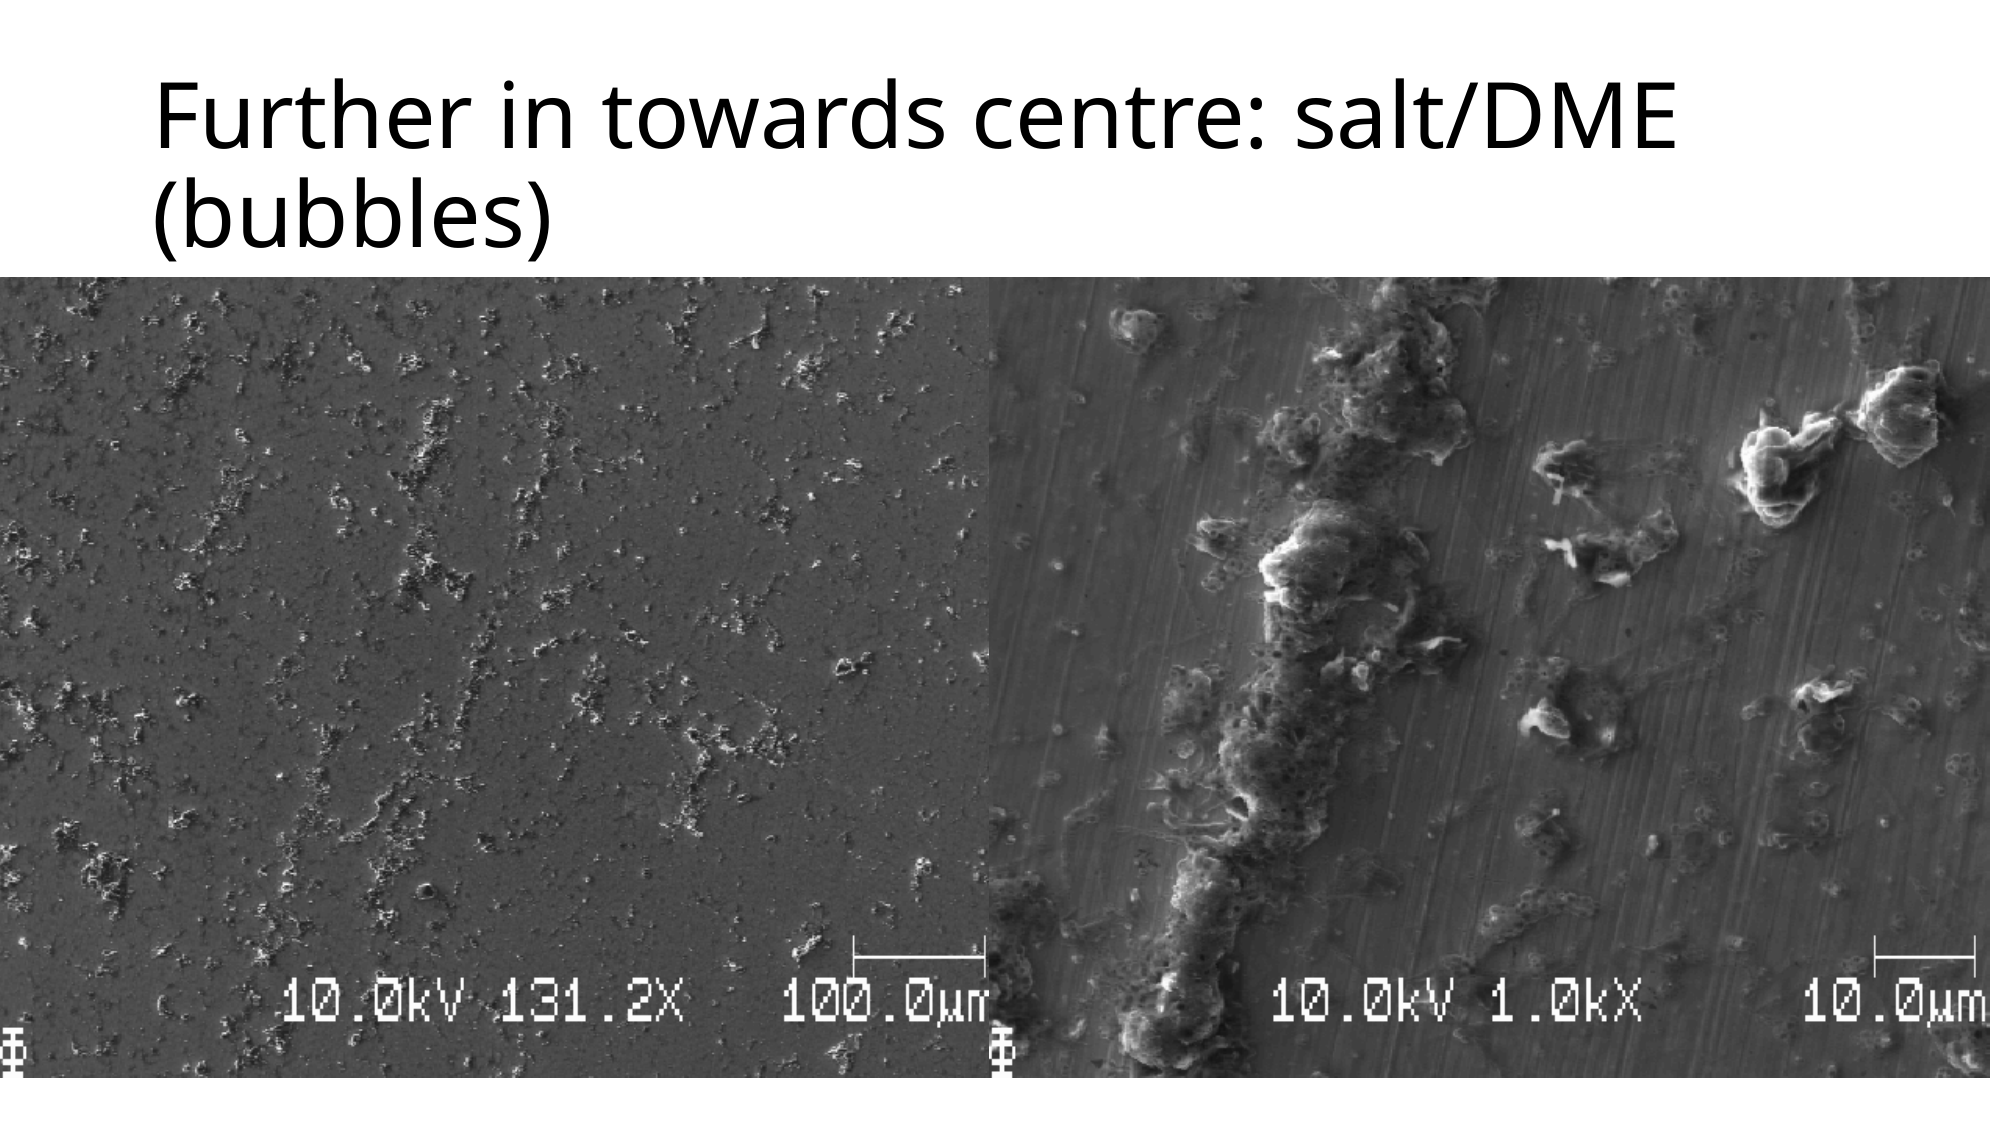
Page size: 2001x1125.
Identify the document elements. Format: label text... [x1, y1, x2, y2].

title Further in towards centre: salt/DME (bubbles) [137, 59, 1863, 277]
picture [0, 277, 1990, 1078]
